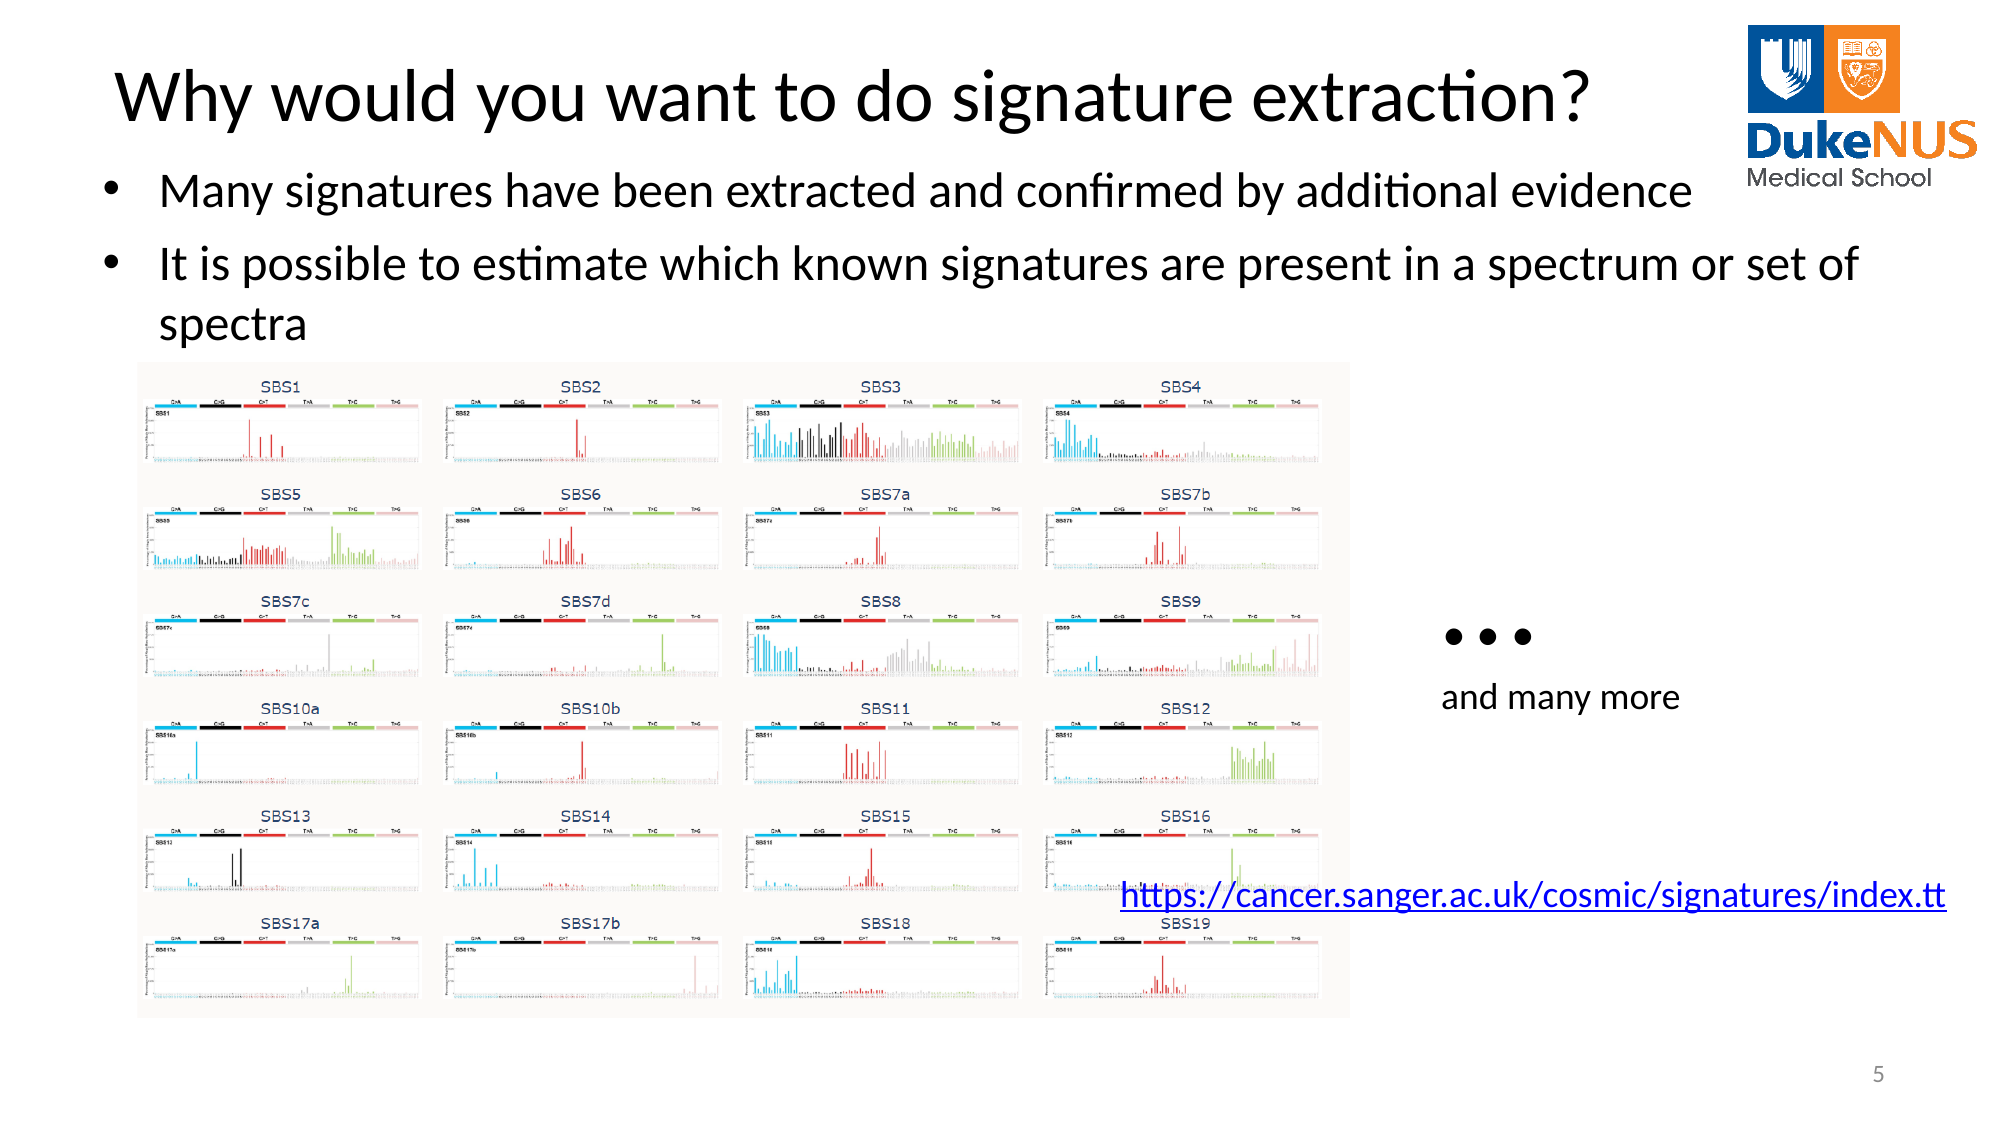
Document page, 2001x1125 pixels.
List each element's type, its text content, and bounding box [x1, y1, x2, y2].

text_box https://cancer.sanger.ac.uk/cosmic/signatures/index.tt [1354, 862, 1962, 923]
text_box … and many more [1426, 500, 1696, 725]
picture [1737, 12, 1978, 189]
title Why would you want to do signature extraction? [99, 45, 1900, 138]
list Many signatures have been extracted and confirmed by additional evidence It is possible to estimate which known signatures are present in a spectrum or set of spectra [87, 149, 1888, 363]
slide_number 5 [1433, 1042, 1900, 1103]
picture [137, 362, 1351, 1019]
